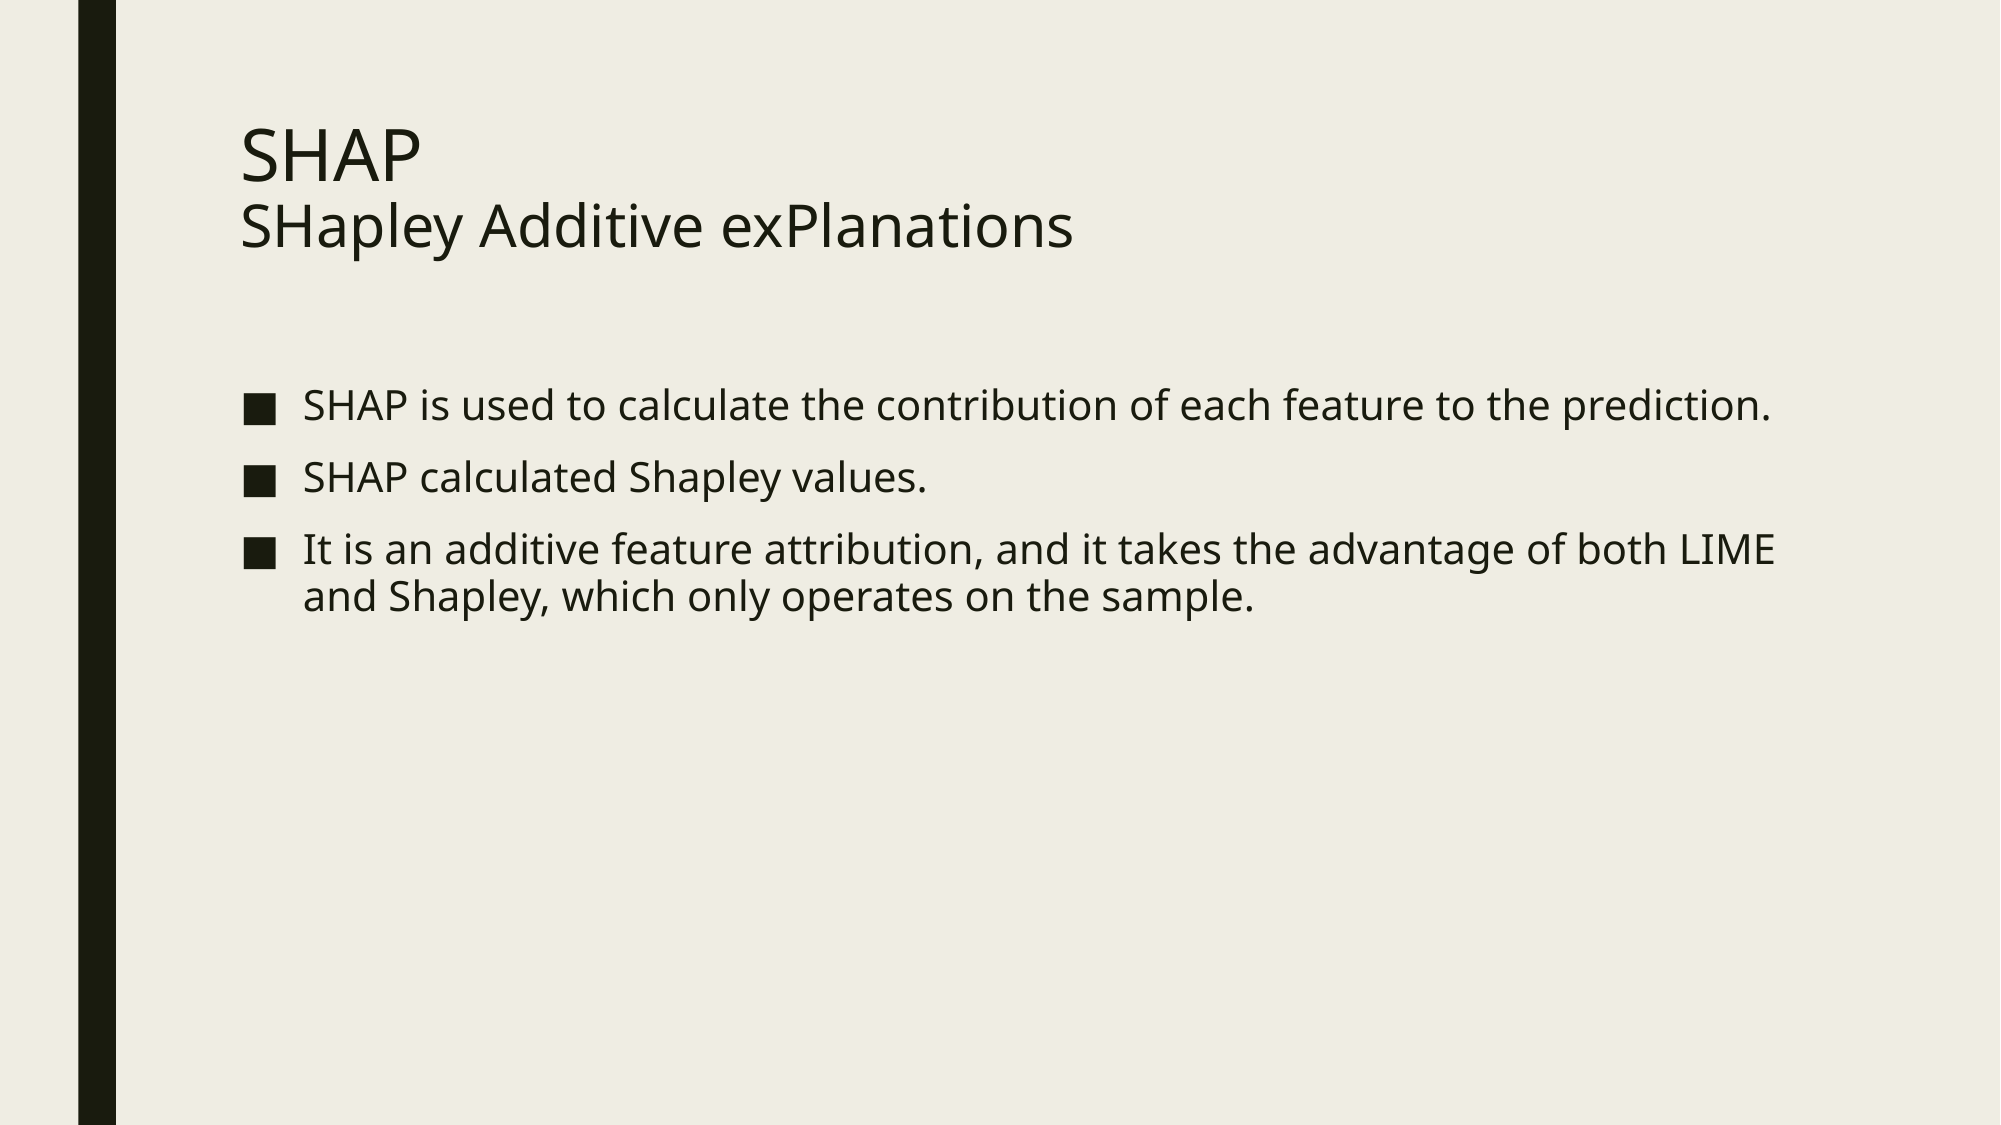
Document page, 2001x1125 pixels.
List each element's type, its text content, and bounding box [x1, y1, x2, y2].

title SHAP SHapley Additive exPlanations [225, 112, 1800, 357]
list SHAP is used to calculate the contribution of each feature to the prediction. SHAP calculated Shapley values. It is an additive feature attribution, and it takes the advantage of both LIME and Shapley, which only operates on the sample. [225, 375, 1800, 963]
